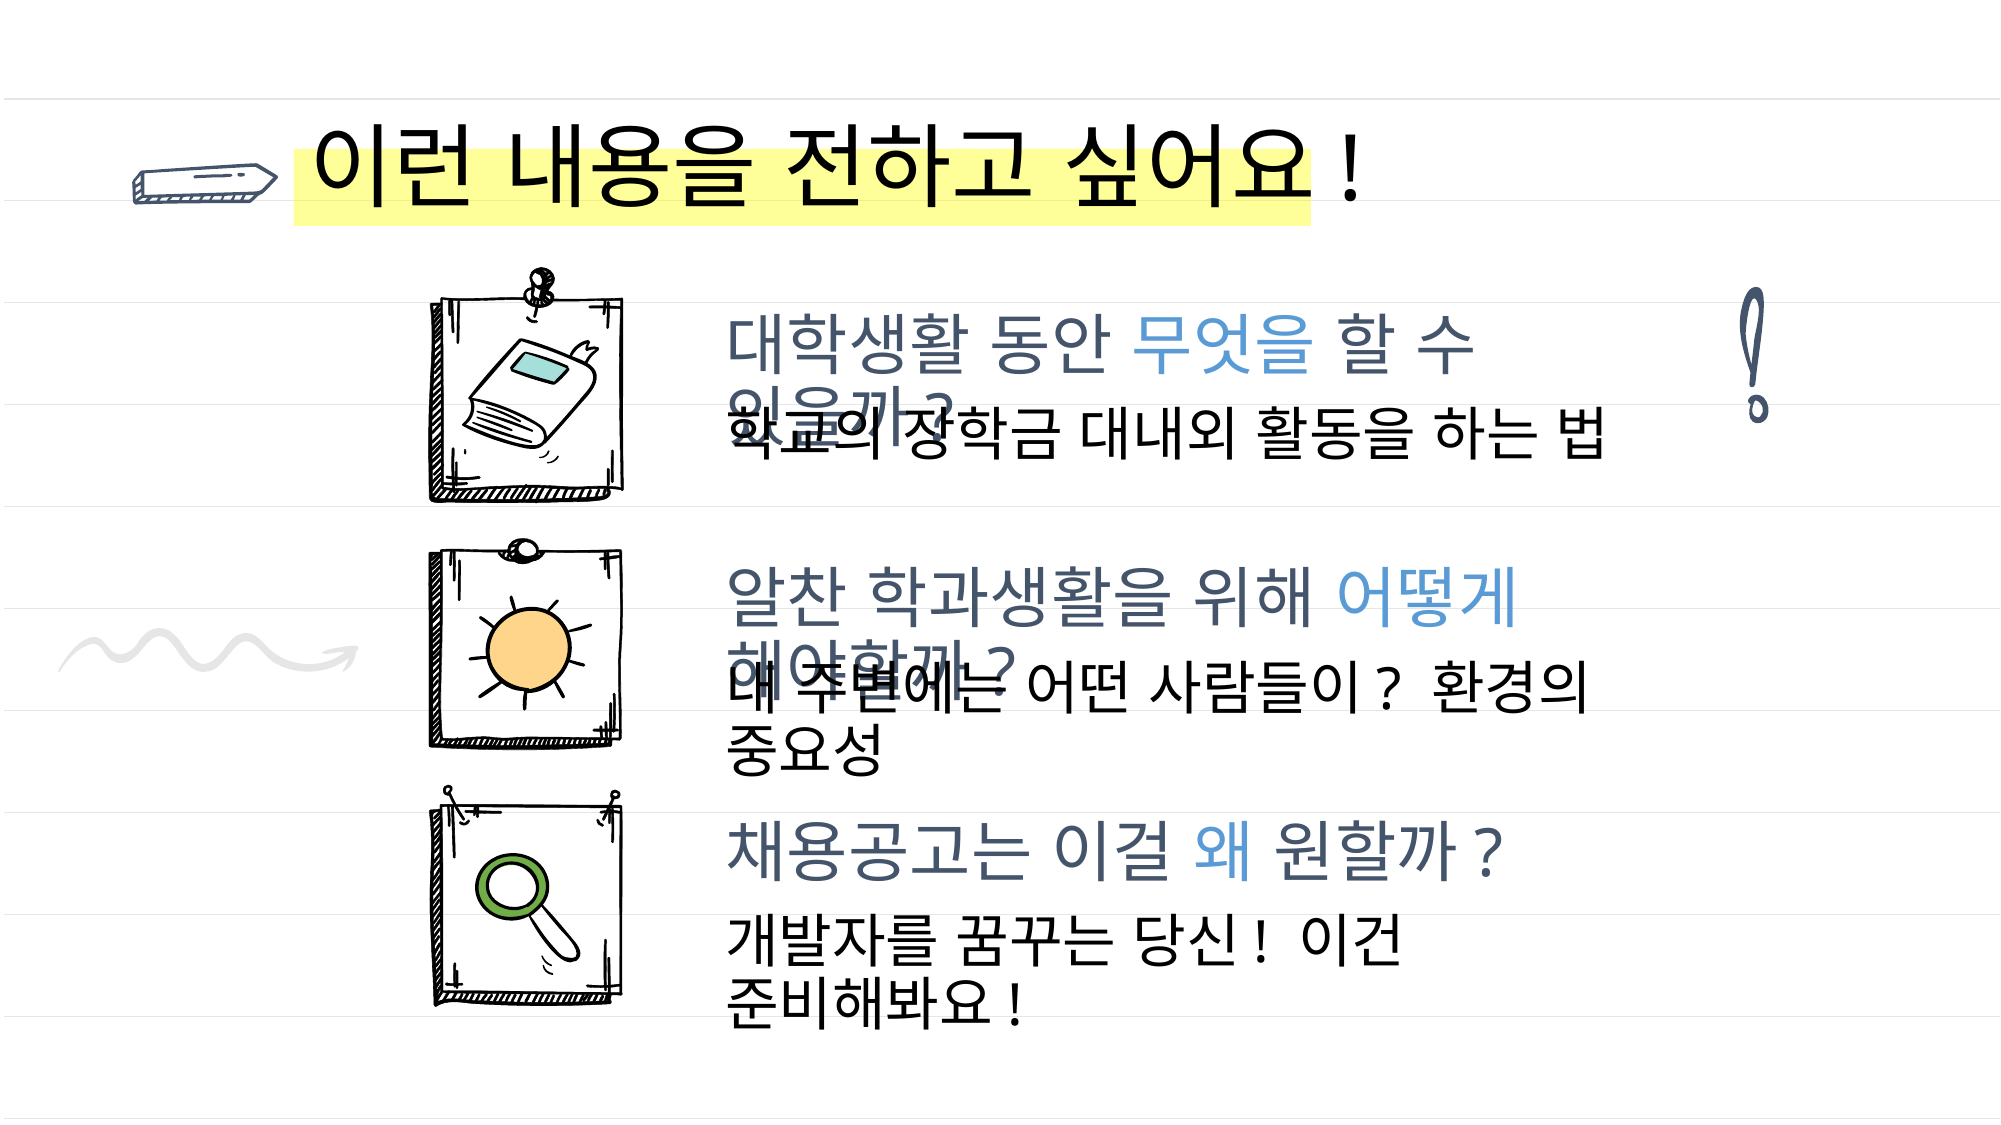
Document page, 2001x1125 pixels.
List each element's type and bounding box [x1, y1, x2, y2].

text_box [1737, 286, 1770, 424]
text_box [58, 628, 360, 673]
text_box [461, 338, 600, 464]
text_box [427, 267, 624, 504]
text_box [469, 853, 585, 976]
text_box [428, 538, 624, 751]
text_box [132, 163, 279, 205]
text_box [428, 784, 623, 1007]
text_box [1, 0, 2000, 1119]
text_box [467, 595, 593, 711]
